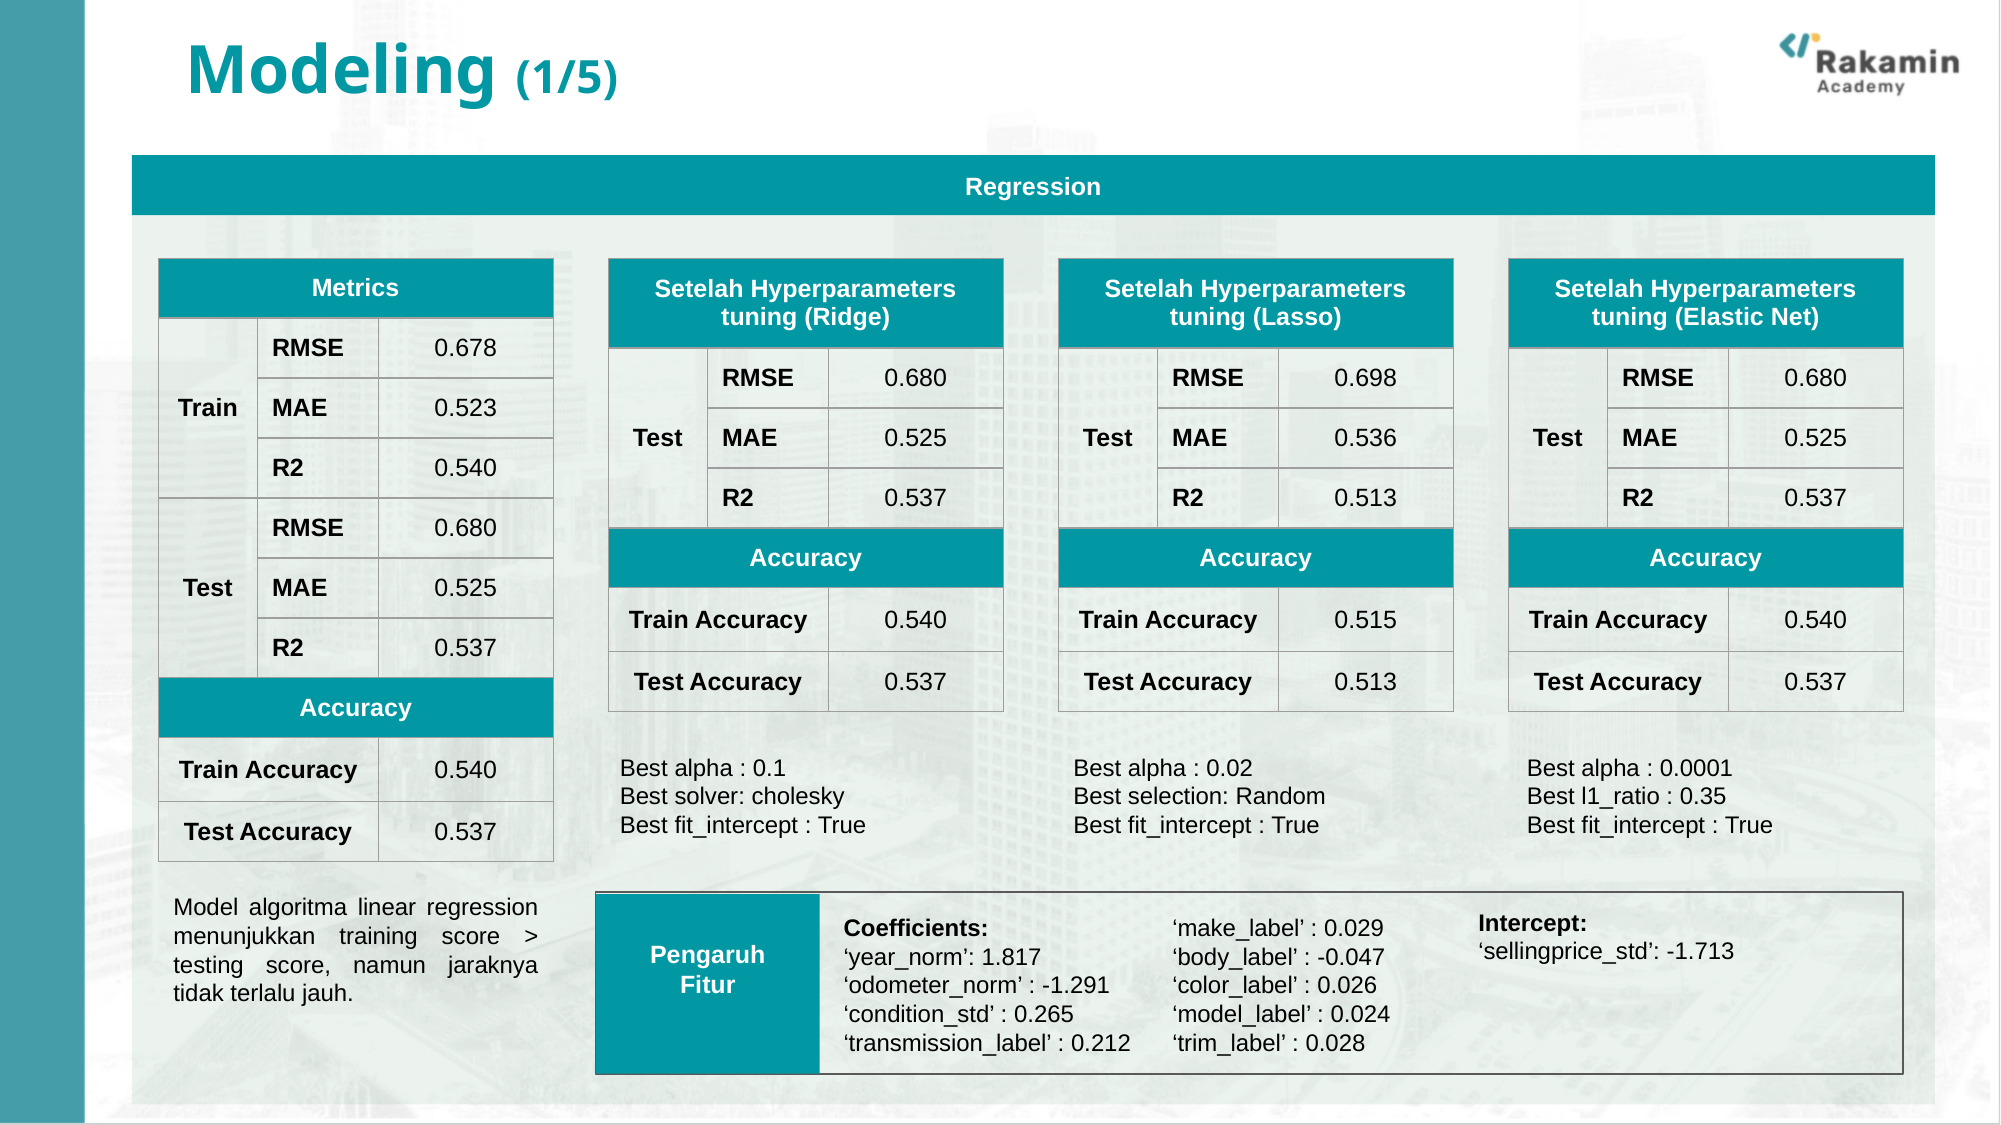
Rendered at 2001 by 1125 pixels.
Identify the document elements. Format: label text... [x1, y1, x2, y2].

table_cell R2 [258, 439, 378, 497]
table_cell RMSE [258, 499, 378, 557]
text_box [595, 892, 1904, 1074]
text_box Intercept: ‘sellingprice_std’: -1.713 [1463, 892, 1780, 980]
table_cell R2 [708, 469, 828, 527]
table_cell 0.537 [1729, 469, 1903, 527]
table_cell 0.537 [829, 469, 1003, 527]
table_cell Accuracy [159, 678, 553, 737]
table_cell Test Accuracy [1059, 652, 1278, 711]
table_cell RMSE [1158, 349, 1278, 407]
table_cell 0.537 [379, 619, 553, 677]
table_cell MAE [258, 379, 378, 437]
text_box Best alpha : 0.02 Best selection: Random Best fit_intercept : True [1058, 737, 1454, 854]
table_cell 0.540 [1729, 588, 1903, 651]
table_cell MAE [258, 559, 378, 617]
table_cell 0.537 [1729, 652, 1903, 711]
text_box Modeling (1/5) [170, 16, 1403, 114]
table_cell 0.540 [379, 439, 553, 497]
table_cell 0.540 [379, 738, 553, 801]
table_cell Test Accuracy [609, 652, 828, 711]
table_cell Accuracy [1509, 529, 1903, 587]
table_cell 0.698 [1279, 349, 1453, 407]
table_cell Test [1509, 349, 1607, 527]
table_header Setelah Hyperparameters tuning (Lasso) [1059, 259, 1453, 347]
table_cell 0.540 [829, 588, 1003, 651]
table_cell 0.523 [379, 379, 553, 437]
text_box Best alpha : 0.0001 Best l1_ratio : 0.35 Best fit_intercept : True [1511, 737, 1907, 854]
table_cell RMSE [708, 349, 828, 407]
table_cell MAE [1608, 409, 1728, 467]
table_cell 0.680 [379, 499, 553, 557]
table_cell 0.525 [829, 409, 1003, 467]
table_header Setelah Hyperparameters tuning (Ridge) [609, 259, 1003, 347]
table_cell MAE [708, 409, 828, 467]
table_header Metrics [159, 259, 553, 317]
table_cell Train Accuracy [1509, 588, 1728, 651]
table_cell RMSE [258, 319, 378, 377]
table_cell 0.525 [1729, 409, 1903, 467]
table_cell Train [159, 319, 257, 497]
table_cell Test [1059, 349, 1157, 527]
text_box Model algoritma linear regression menunjukkan training score > testing score, namun jaraknya tidak terlalu jauh. [158, 876, 554, 1022]
table_cell Train Accuracy [1059, 588, 1278, 651]
table_cell RMSE [1608, 349, 1728, 407]
table_cell 0.525 [379, 559, 553, 617]
table_cell Accuracy [609, 529, 1003, 587]
table_cell Test [609, 349, 707, 527]
table_cell MAE [1158, 409, 1278, 467]
table_cell Accuracy [1059, 529, 1453, 587]
table_cell 0.536 [1279, 409, 1453, 467]
table_cell Test [159, 499, 257, 677]
table_cell 0.678 [379, 319, 553, 377]
text_box Coefficients: ‘year_norm’: 1.817 ‘odometer_norm’ : -1.291 ‘condition_std’ : 0.265 ‘transmission_label’ : 0.212 [828, 897, 1157, 1072]
table_cell Test Accuracy [159, 802, 378, 861]
table_cell 0.537 [379, 802, 553, 861]
table_cell 0.515 [1279, 588, 1453, 651]
table_cell Test Accuracy [1509, 652, 1728, 711]
table_cell R2 [258, 619, 378, 677]
text_box Pengaruh Fitur [595, 894, 820, 1074]
table_cell R2 [1158, 469, 1278, 527]
table_cell 0.513 [1279, 652, 1453, 711]
text_box ‘make_label’ : 0.029 ‘body_label’ : -0.047 ‘color_label’ : 0.026 ‘model_label’ : 0.024 ‘trim_label’ : 0.028 [1157, 897, 1614, 1072]
table_cell 0.680 [829, 349, 1003, 407]
text_box [131, 216, 1935, 1105]
table_cell Train Accuracy [159, 738, 378, 801]
table_cell 0.680 [1729, 349, 1903, 407]
table_cell 0.513 [1279, 469, 1453, 527]
picture [0, 0, 2001, 1125]
text_box Regression [131, 155, 1935, 216]
table_cell R2 [1608, 469, 1728, 527]
table_cell 0.537 [829, 652, 1003, 711]
table_header Setelah Hyperparameters tuning (Elastic Net) [1509, 259, 1903, 347]
text_box Best alpha : 0.1 Best solver: cholesky Best fit_intercept : True [604, 737, 1000, 854]
table_cell Train Accuracy [609, 588, 828, 651]
